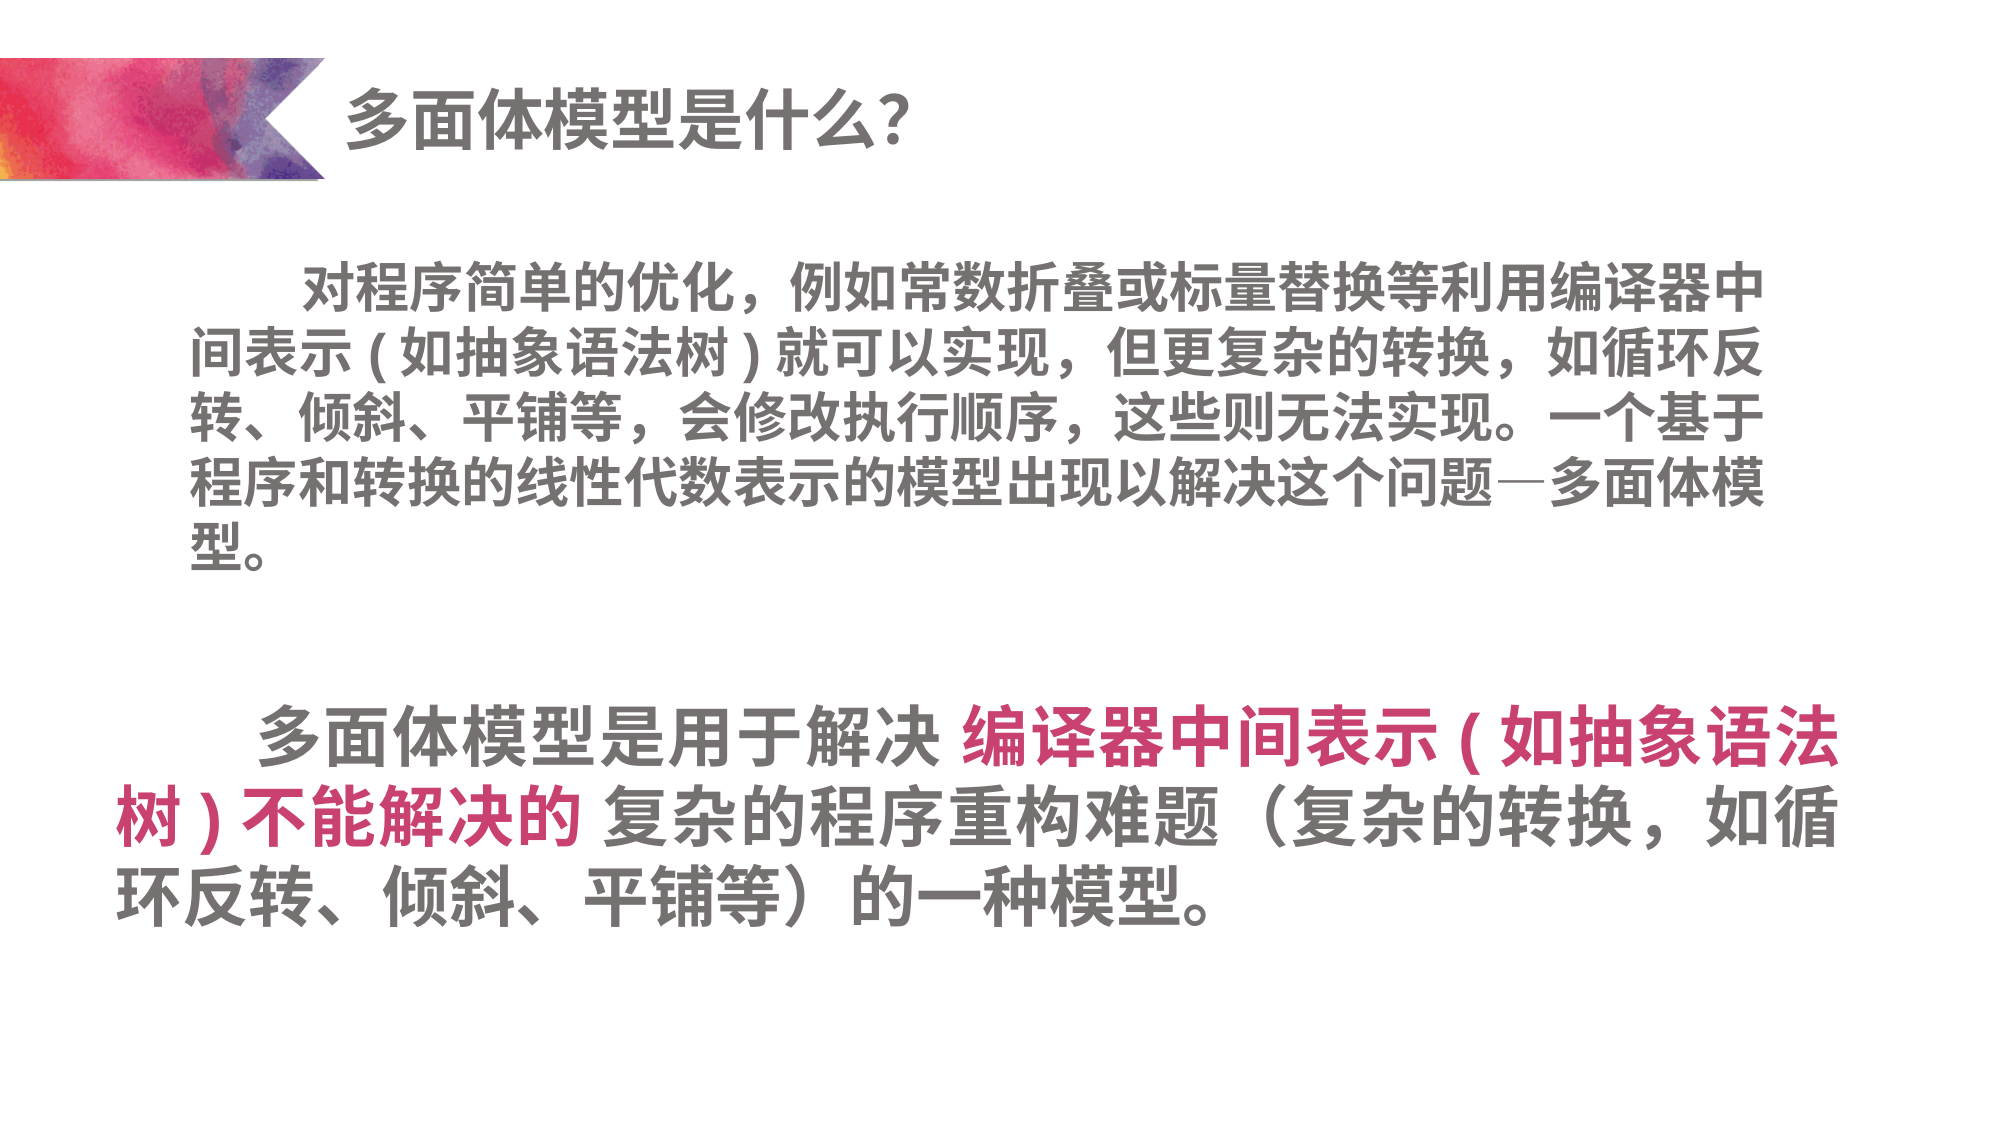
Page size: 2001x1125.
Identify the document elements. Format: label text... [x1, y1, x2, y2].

picture [0, 58, 326, 179]
text_box 多面体模型是用于解决 编译器中间表示(如抽象语法树)不能解决的 复杂的程序重构难题（复杂的转换，如循环反转、倾斜、平铺等）的一种模型。 [100, 686, 1856, 942]
text_box 多面体模型是什么？ [329, 70, 960, 166]
text_box 对程序简单的优化，例如常数折叠或标量替换等利用编译器中间表示(如抽象语法树)就可以实现，但更复杂的转换，如循环反转、倾斜、平铺等，会修改执行顺序，这些则无法实现。一个基于程序和转换的线性代数表示的模型出现以解决这个问题—多面体模型。 [189, 236, 1768, 595]
